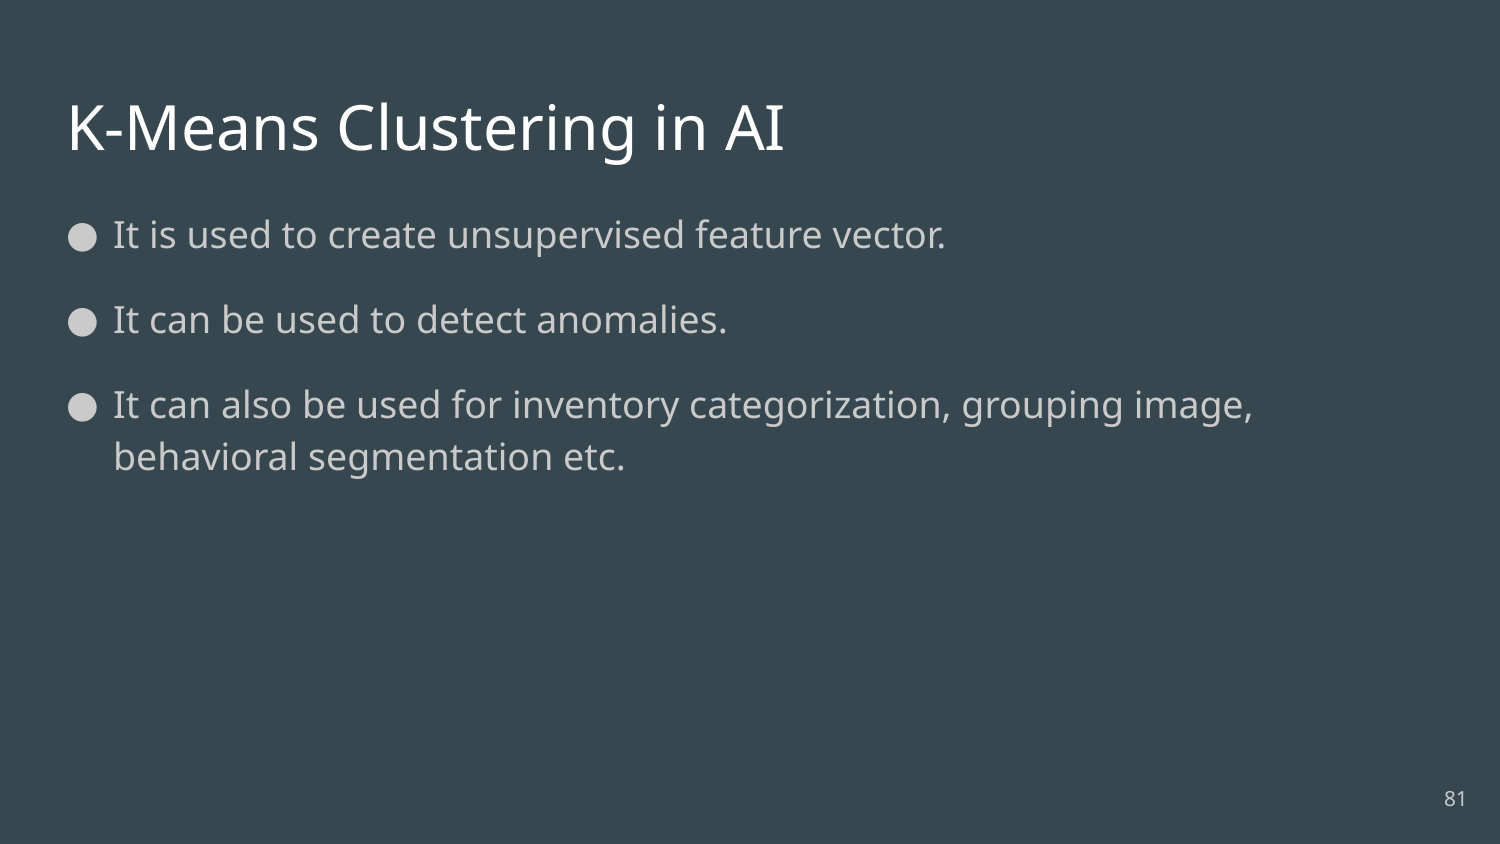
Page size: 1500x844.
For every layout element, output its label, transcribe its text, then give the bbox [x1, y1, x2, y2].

slide_number 81 [1392, 767, 1483, 833]
list It is used to create unsupervised feature vector. It can be used to detect anomalies. It can also be used for inventory categorization, grouping image, behavioral segmentation etc. [51, 189, 1449, 526]
title K-Means Clustering in AI [51, 72, 1449, 167]
